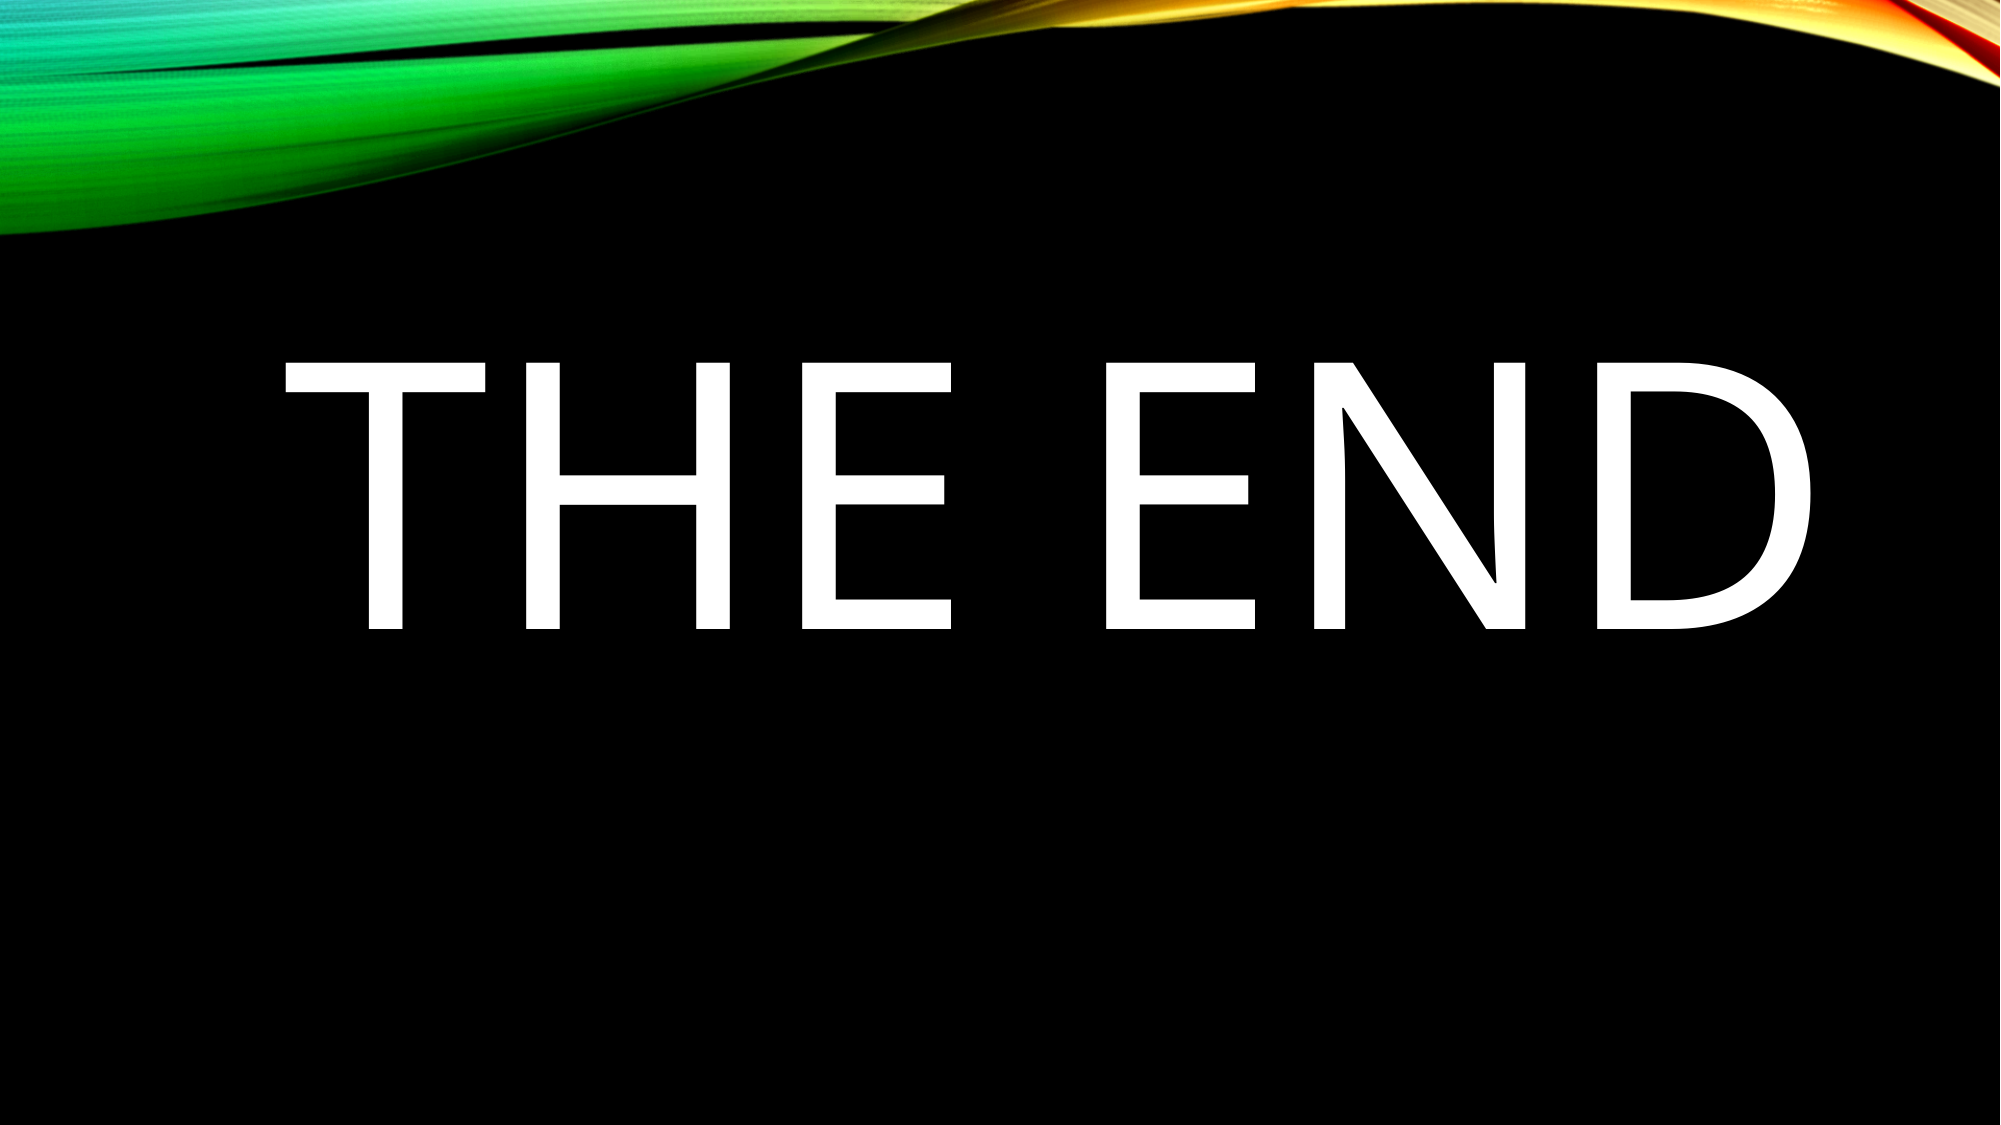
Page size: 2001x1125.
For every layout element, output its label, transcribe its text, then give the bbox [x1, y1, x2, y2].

picture [0, 0, 2000, 237]
title The end [150, 174, 1850, 843]
